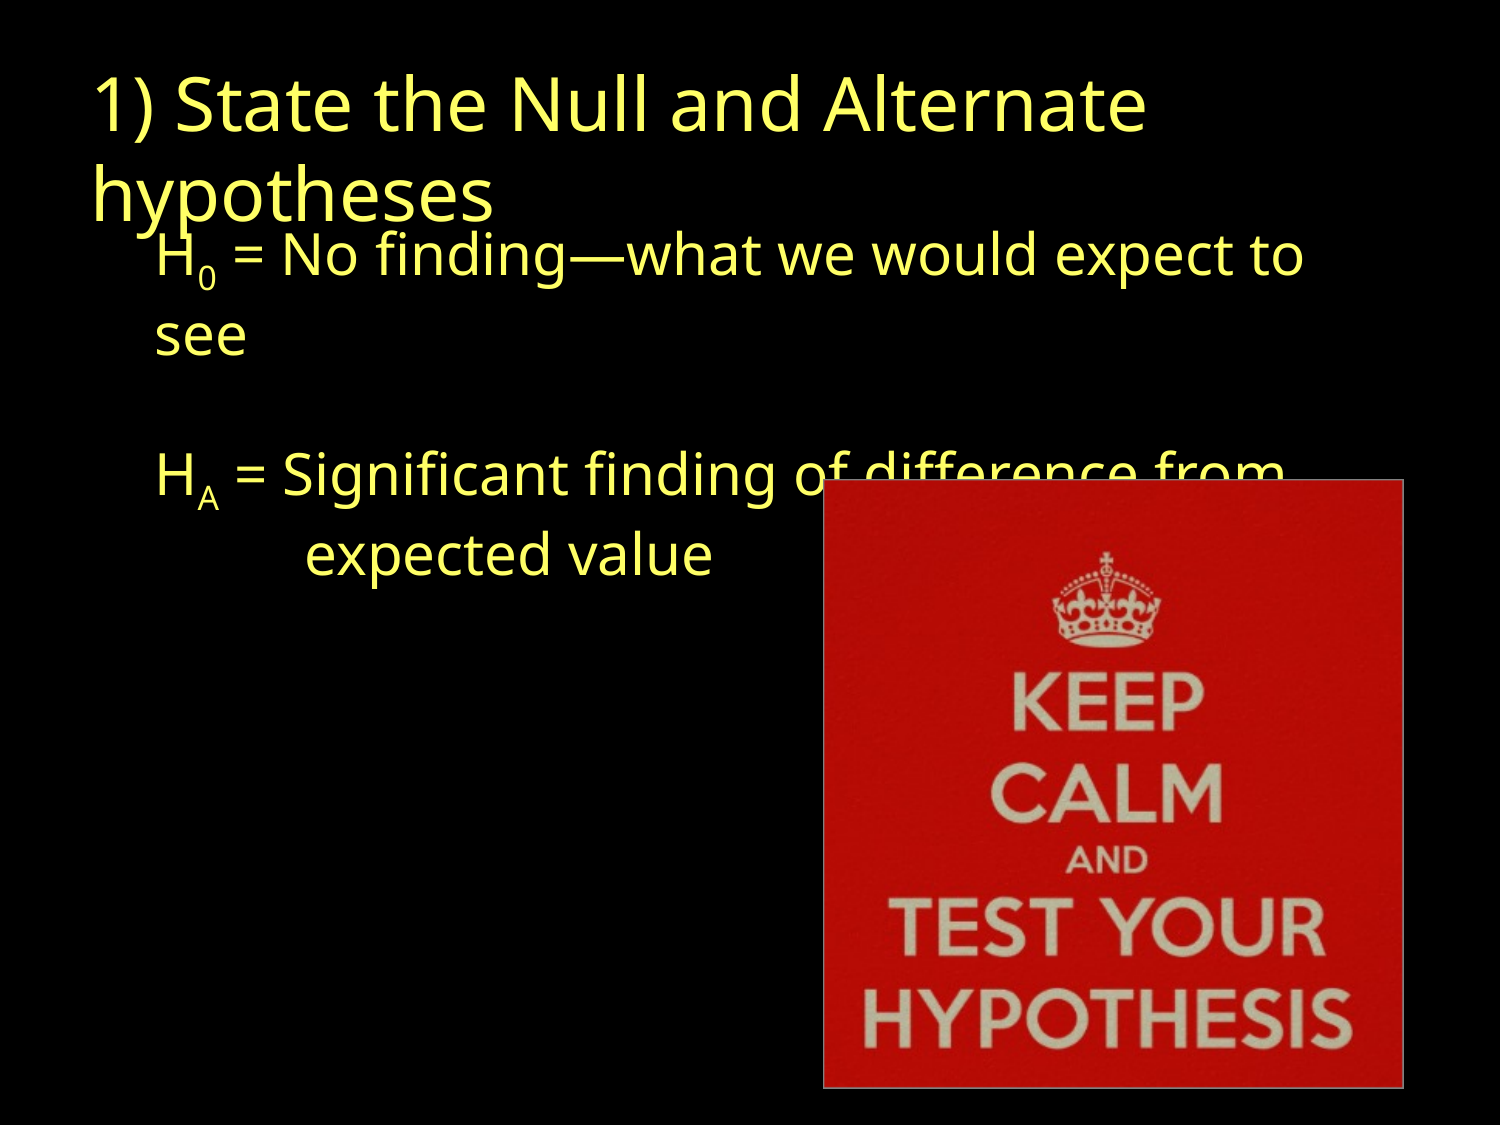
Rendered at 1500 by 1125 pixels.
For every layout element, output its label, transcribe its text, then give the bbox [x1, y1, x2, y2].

text_box 1) State the Null and Alternate hypotheses [75, 49, 1437, 156]
picture [822, 479, 1405, 1089]
text_box H0 = No finding—what we would expect to see HA = Significant finding of difference from expected value [139, 210, 1388, 508]
